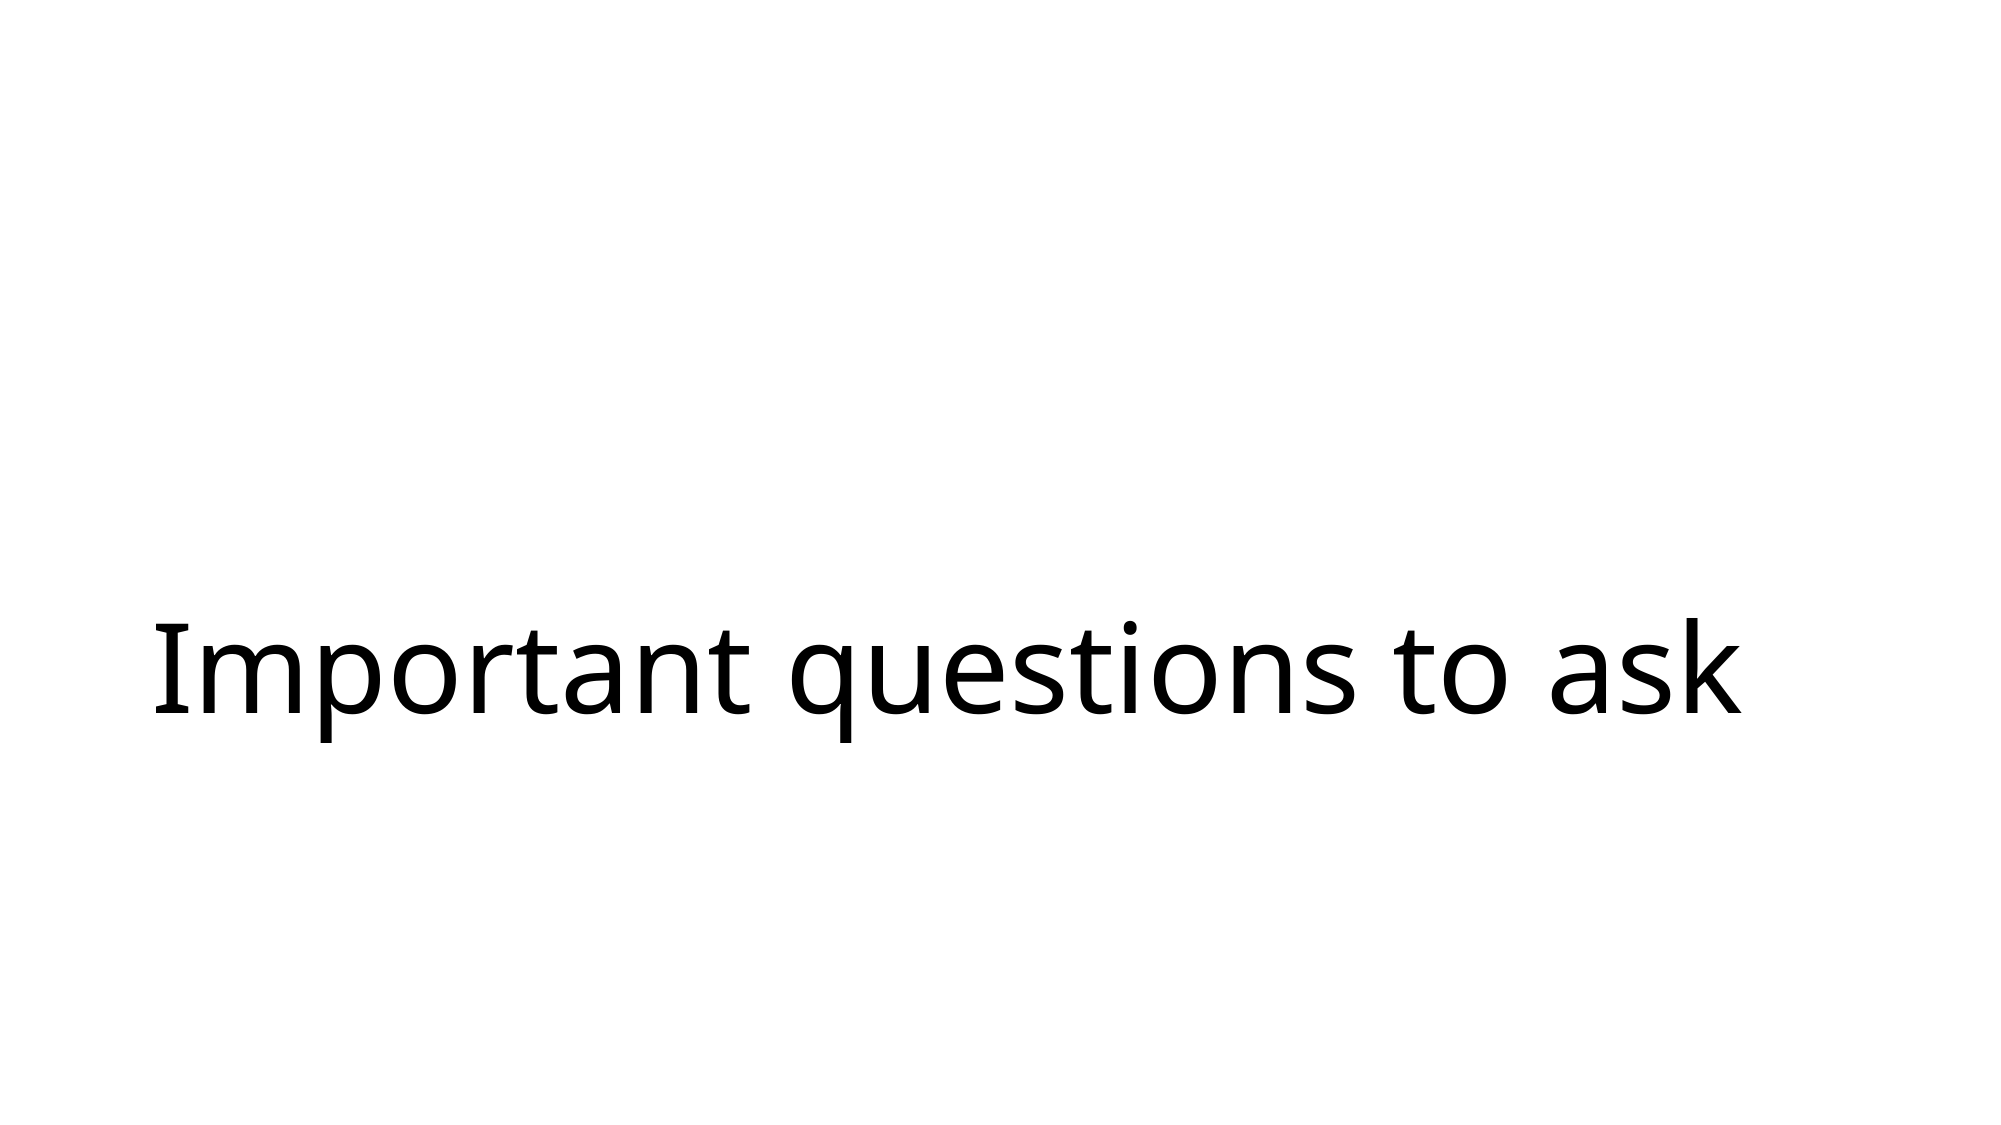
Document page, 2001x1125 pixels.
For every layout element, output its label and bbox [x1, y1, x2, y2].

title [136, 280, 1862, 749]
